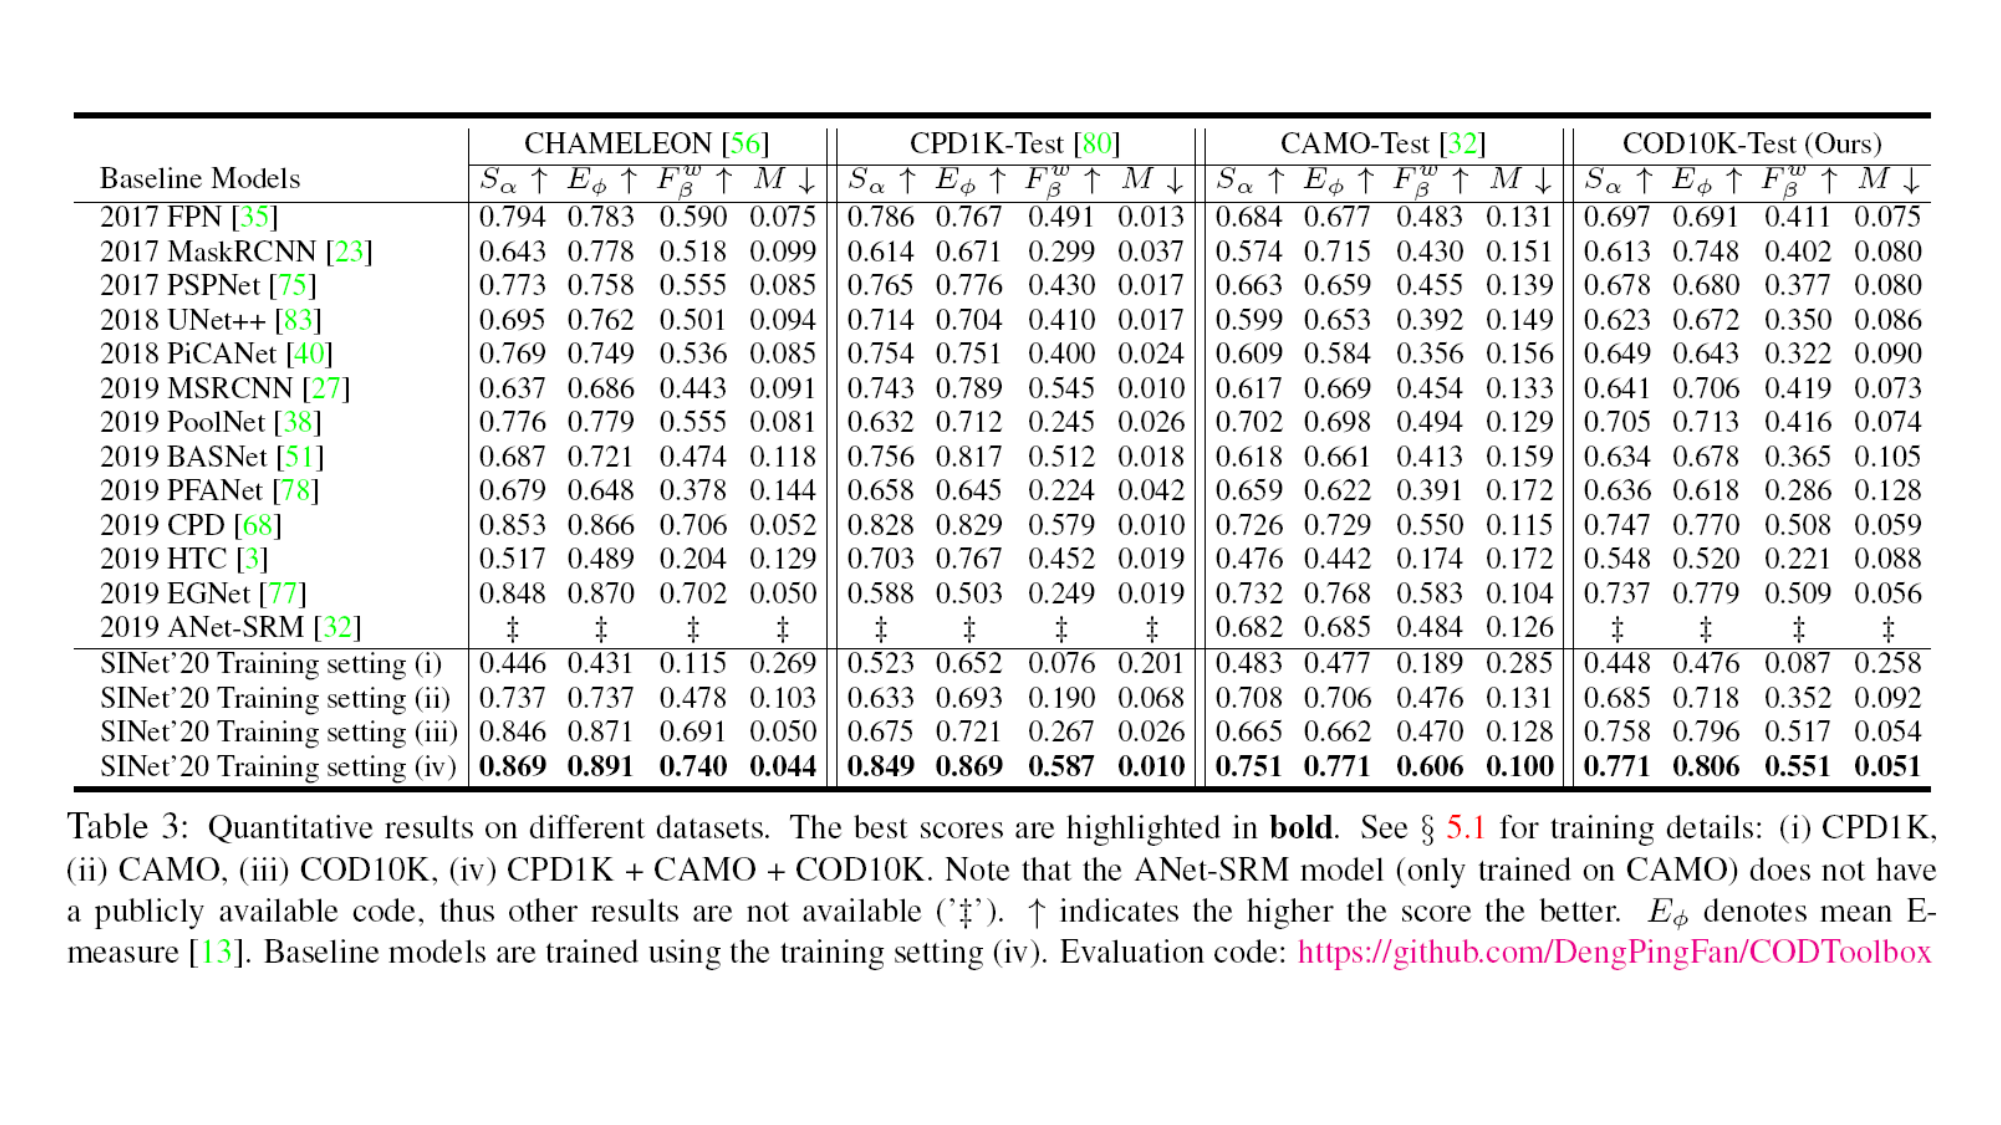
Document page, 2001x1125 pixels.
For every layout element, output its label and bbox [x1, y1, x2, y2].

picture [49, 95, 1951, 979]
